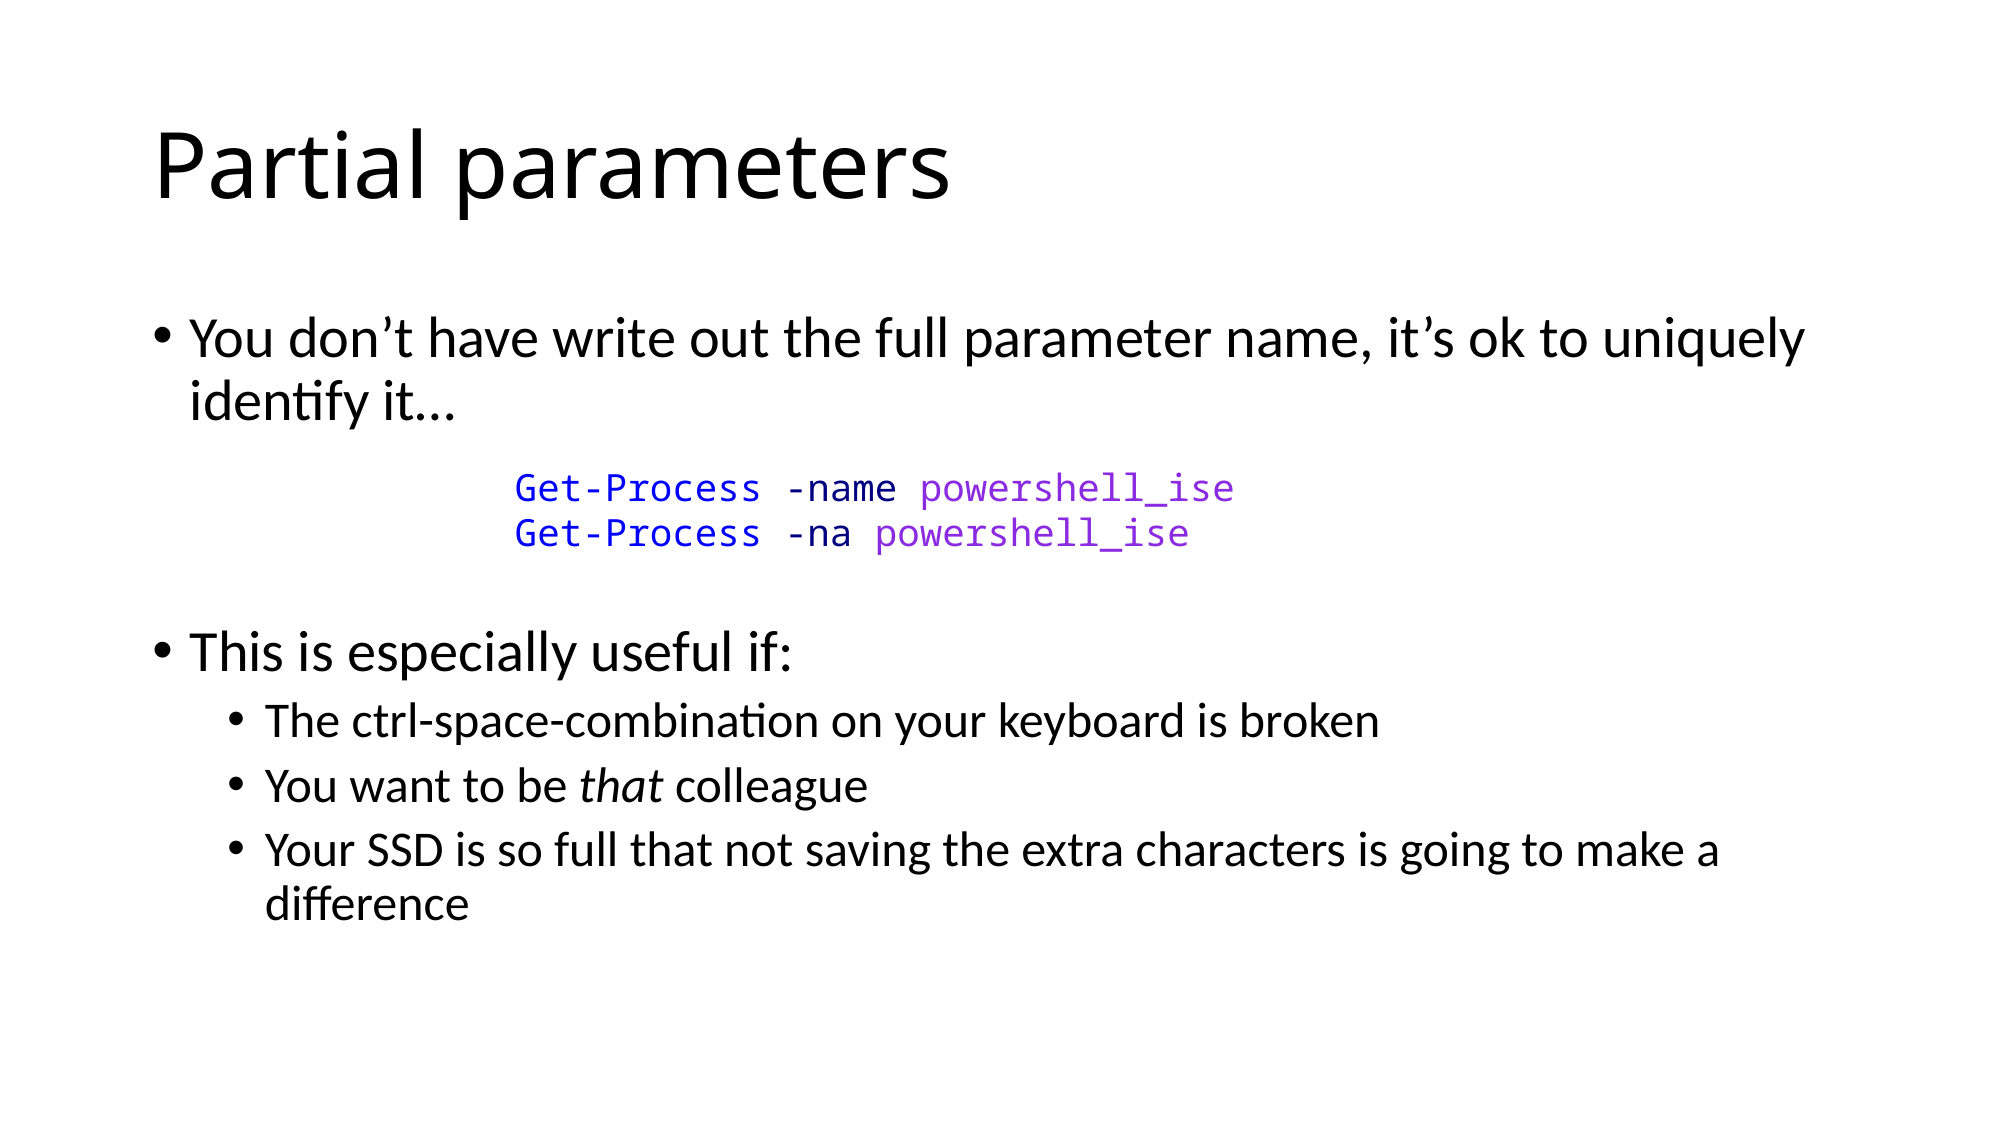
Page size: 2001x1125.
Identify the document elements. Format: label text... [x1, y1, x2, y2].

list You don’t have write out the full parameter name, it’s ok to uniquely identify it… This is especially useful if: The ctrl-space-combination on your keyboard is broken You want to be that colleague Your SSD is so full that not saving the extra characters is going to make a difference [137, 299, 1863, 1014]
text_box Get-Process -name powershell_ise Get-Process -na powershell_ise [500, 456, 1500, 562]
title Partial parameters [137, 59, 1863, 278]
